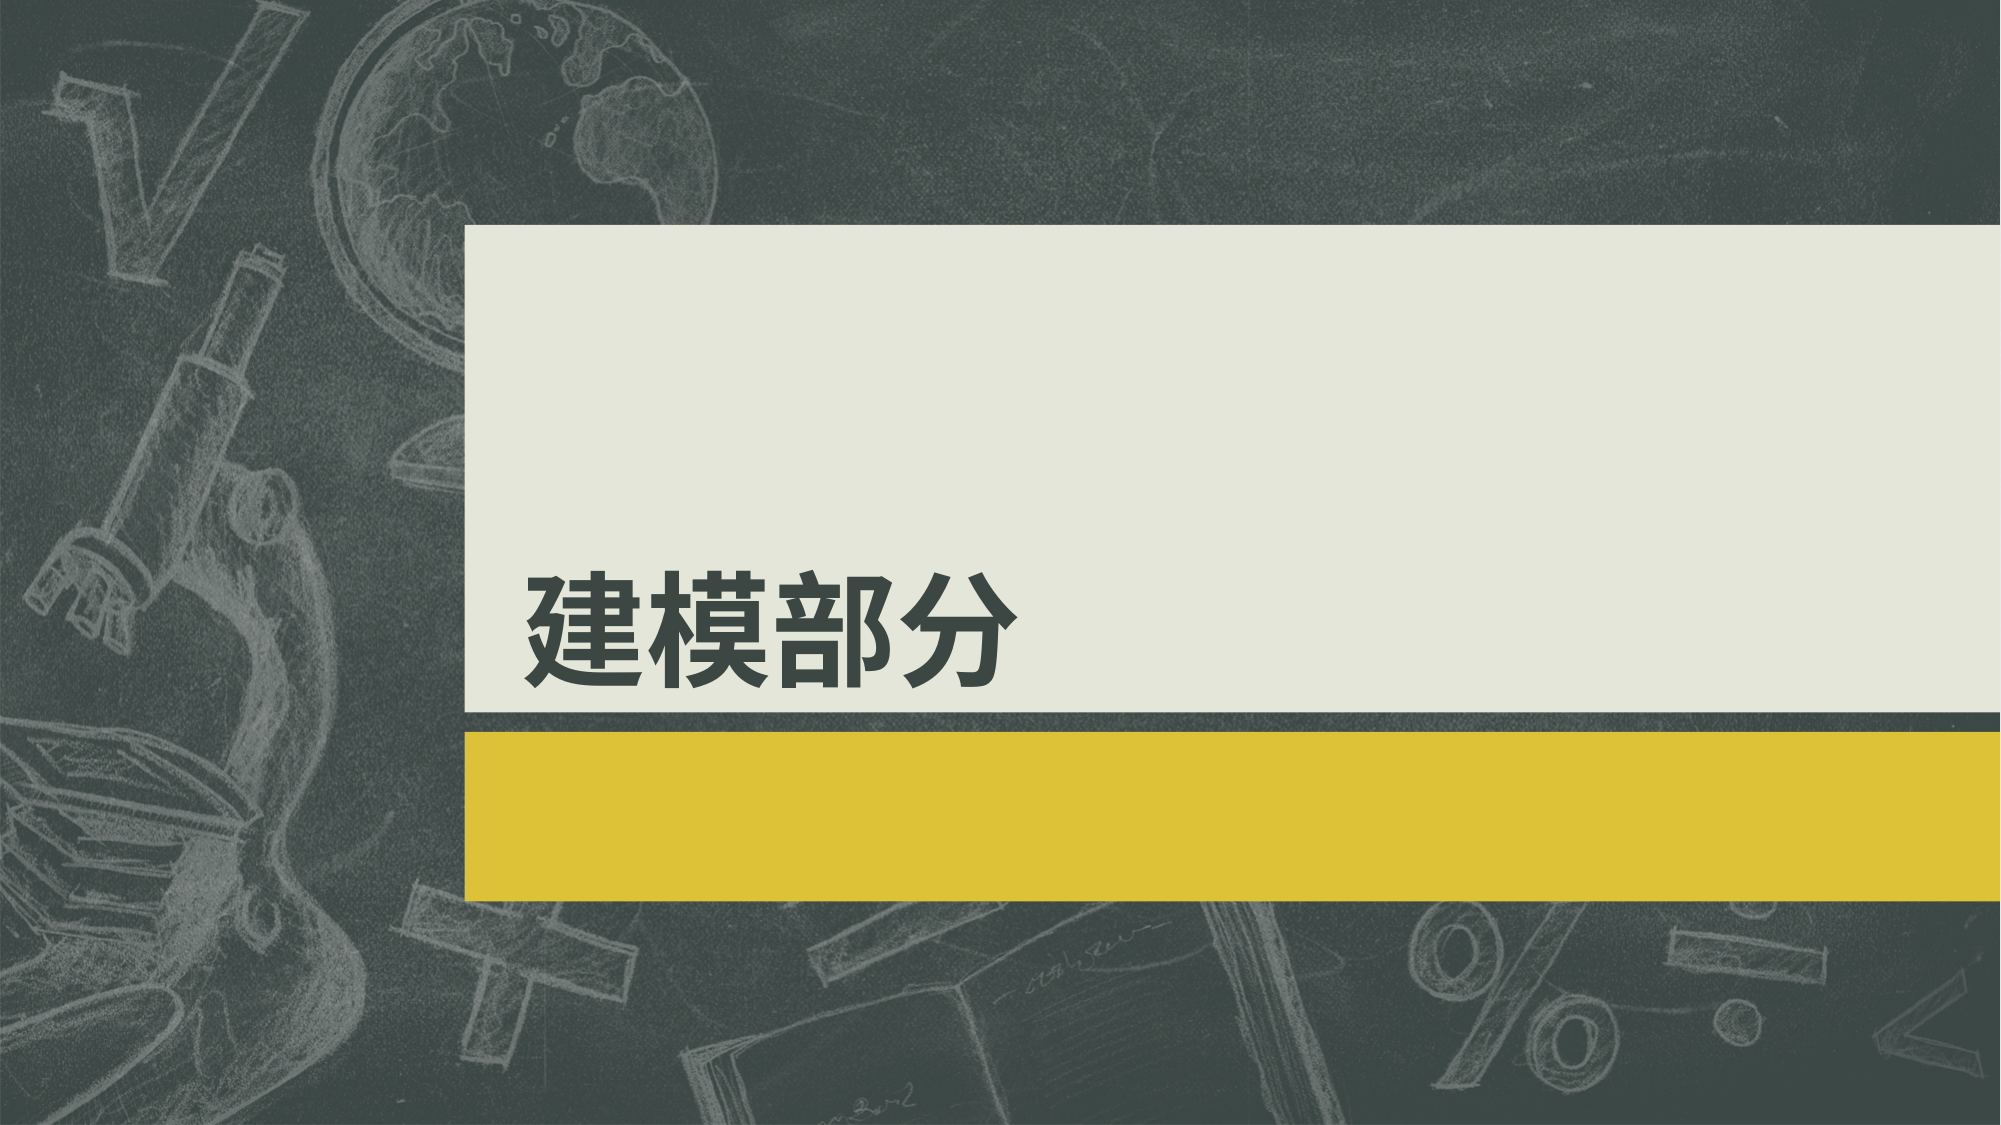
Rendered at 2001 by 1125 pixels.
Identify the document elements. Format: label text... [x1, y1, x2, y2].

picture [0, 0, 2001, 1125]
title 建模部分 [505, 539, 1773, 712]
